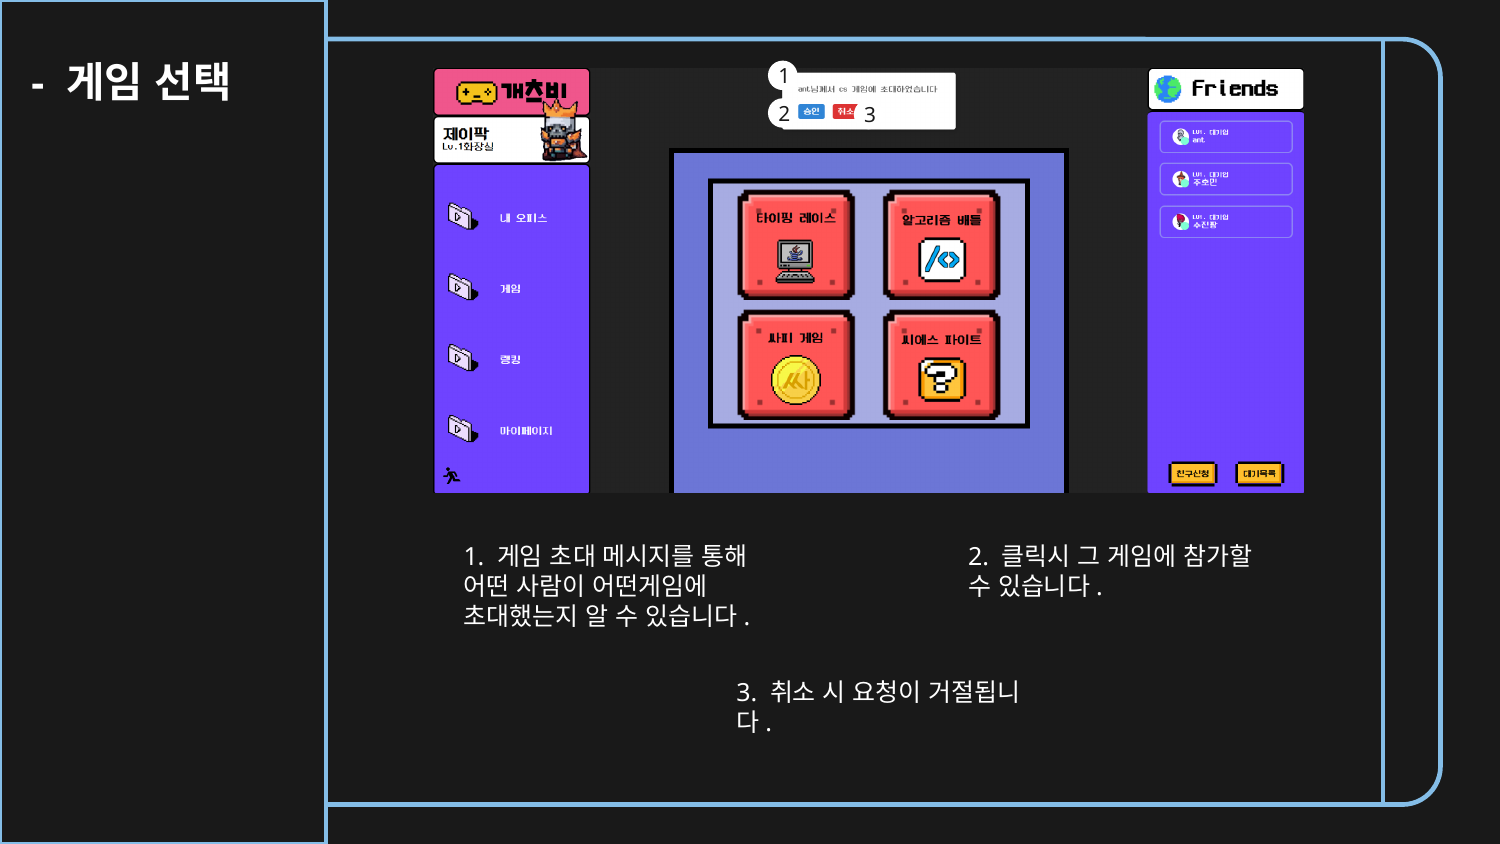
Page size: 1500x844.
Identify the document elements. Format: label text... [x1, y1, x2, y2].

text_box - 게임 선택 [16, 48, 247, 114]
text_box 1 [768, 58, 798, 67]
picture [433, 68, 1304, 493]
text_box 1. 게임 초대 메시지를 통해 어떤 사람이 어떤게임에 초대했는지 알 수 있습니다. [448, 533, 790, 639]
text_box [0, 0, 328, 844]
text_box 3. 취소 시 요청이 거절됩니다. [721, 668, 1063, 744]
text_box 2. 클릭시 그 게임에 참가할 수 있습니다. [953, 533, 1295, 609]
